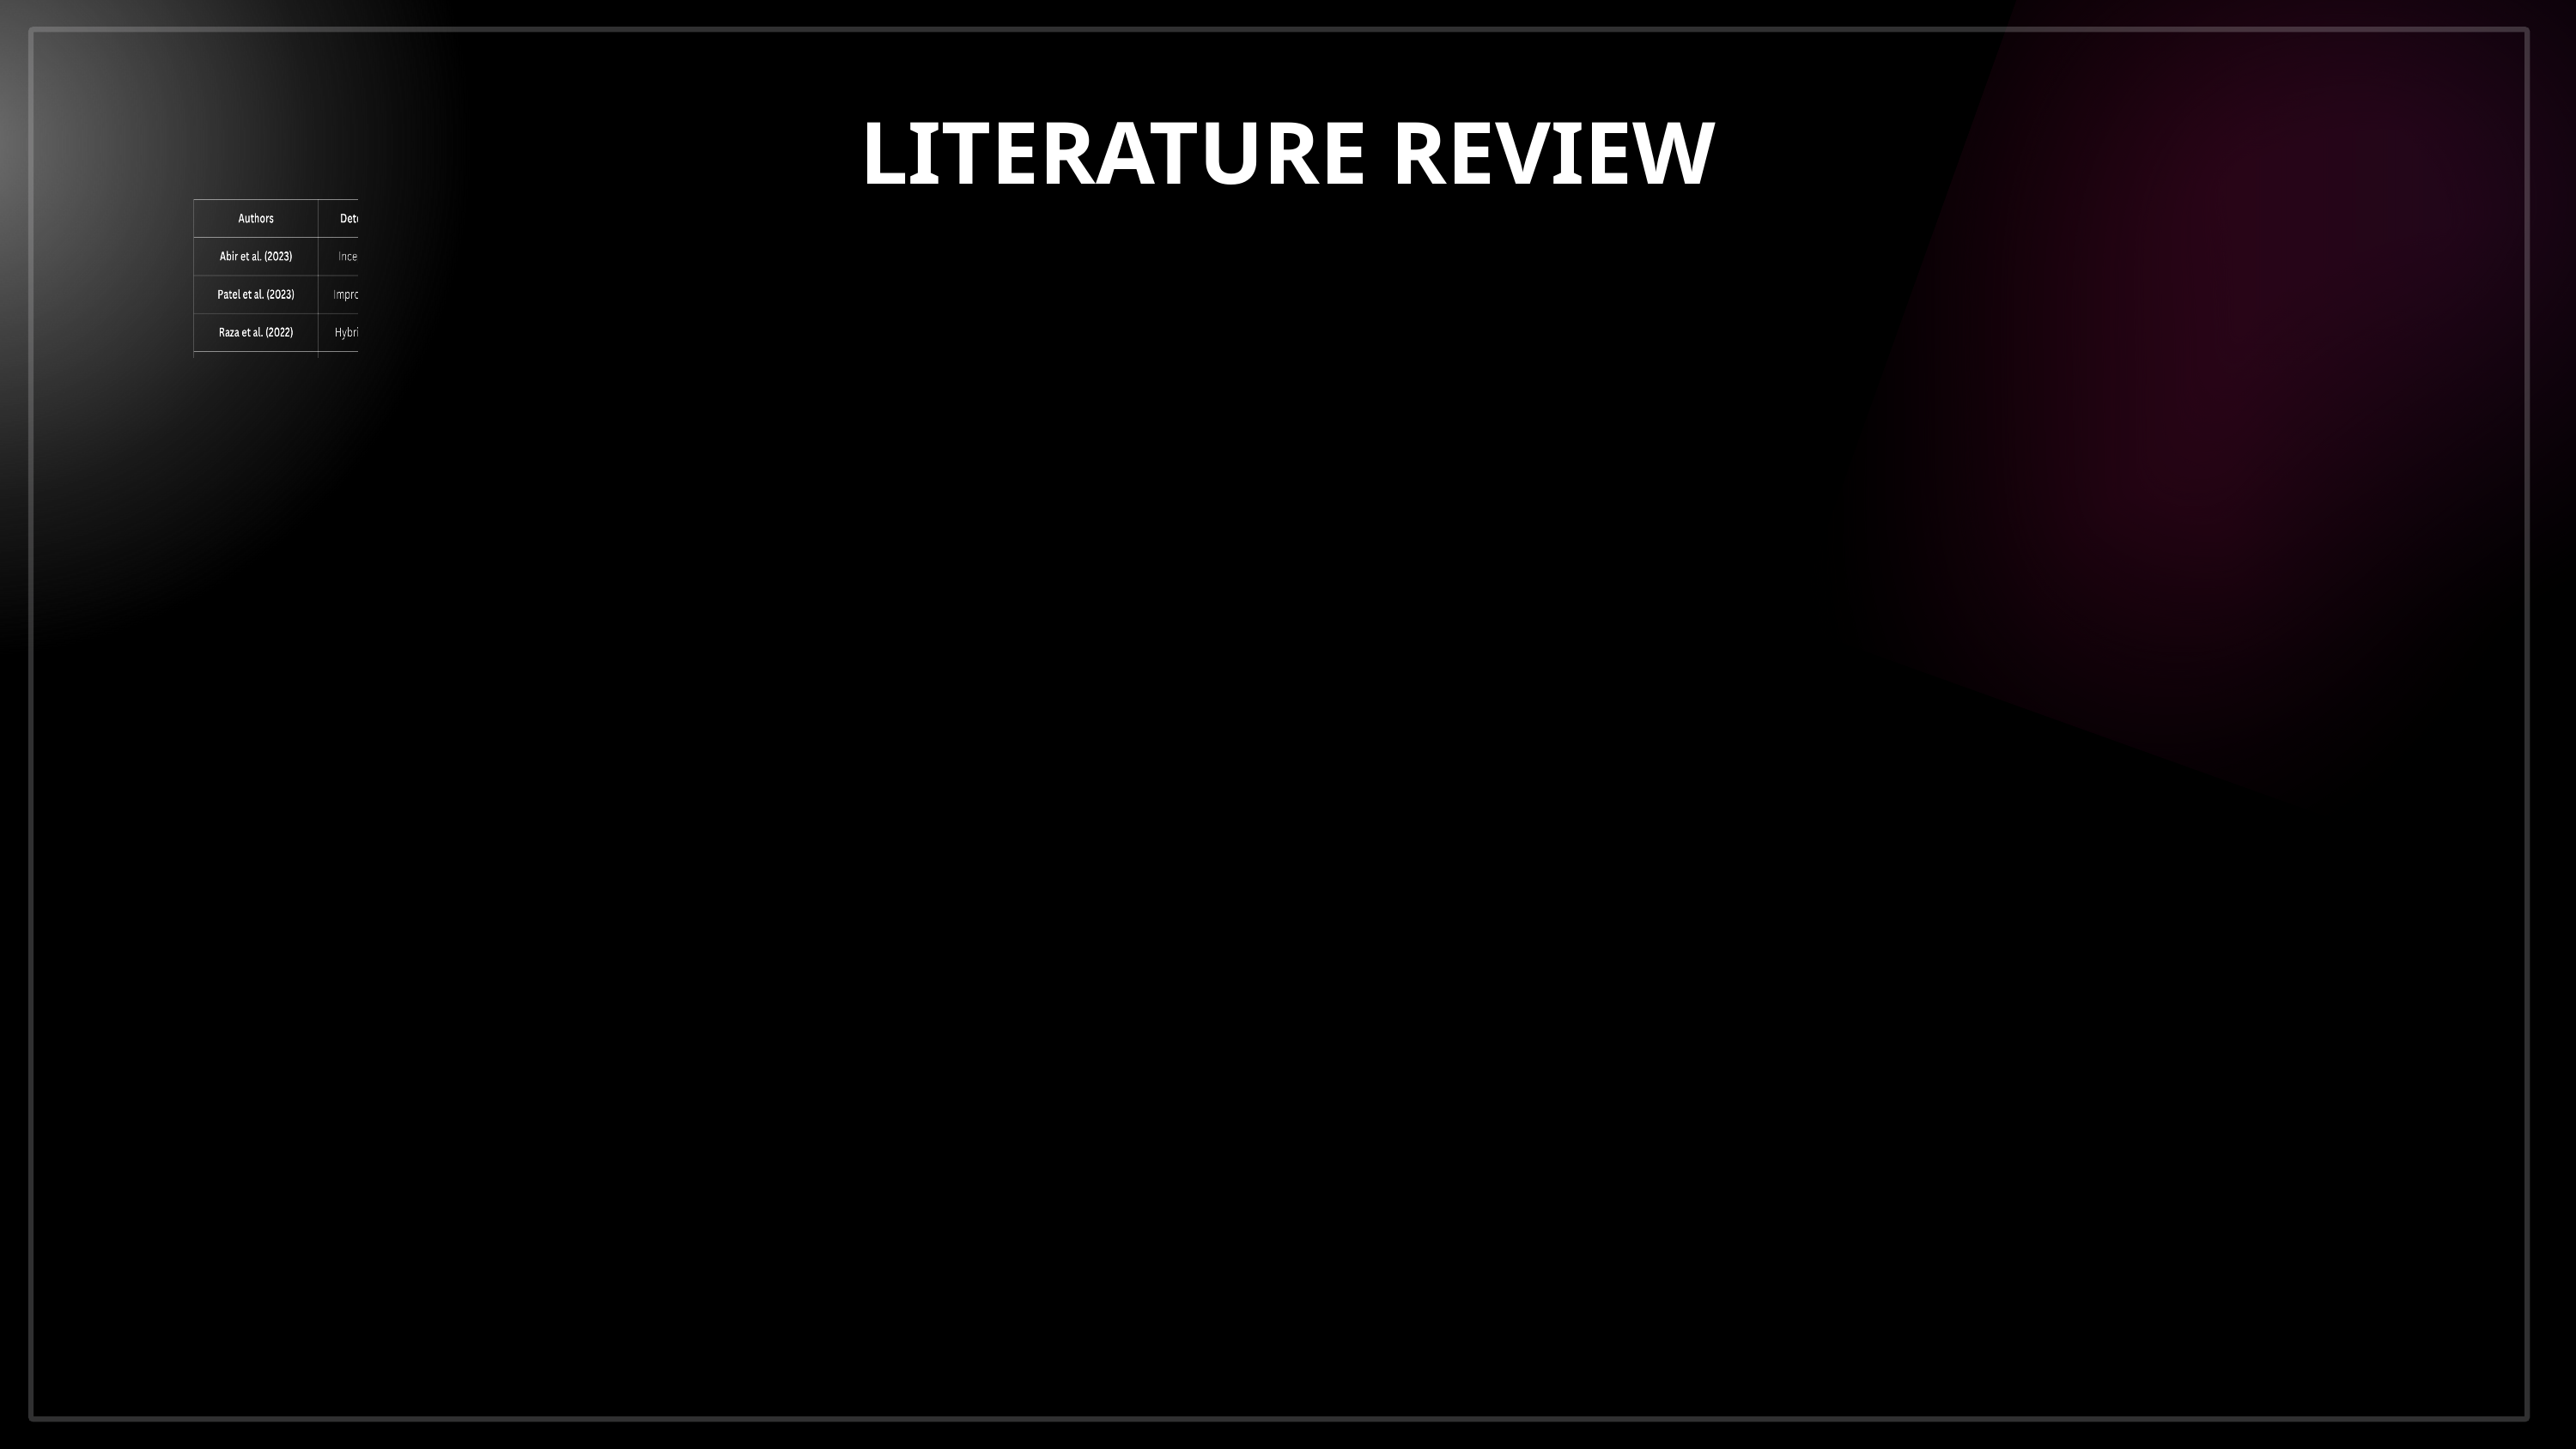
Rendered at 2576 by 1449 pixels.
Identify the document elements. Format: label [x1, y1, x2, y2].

text_box [2007, 0, 2576, 900]
text_box [0, 0, 474, 660]
text_box [30, 28, 2528, 1420]
